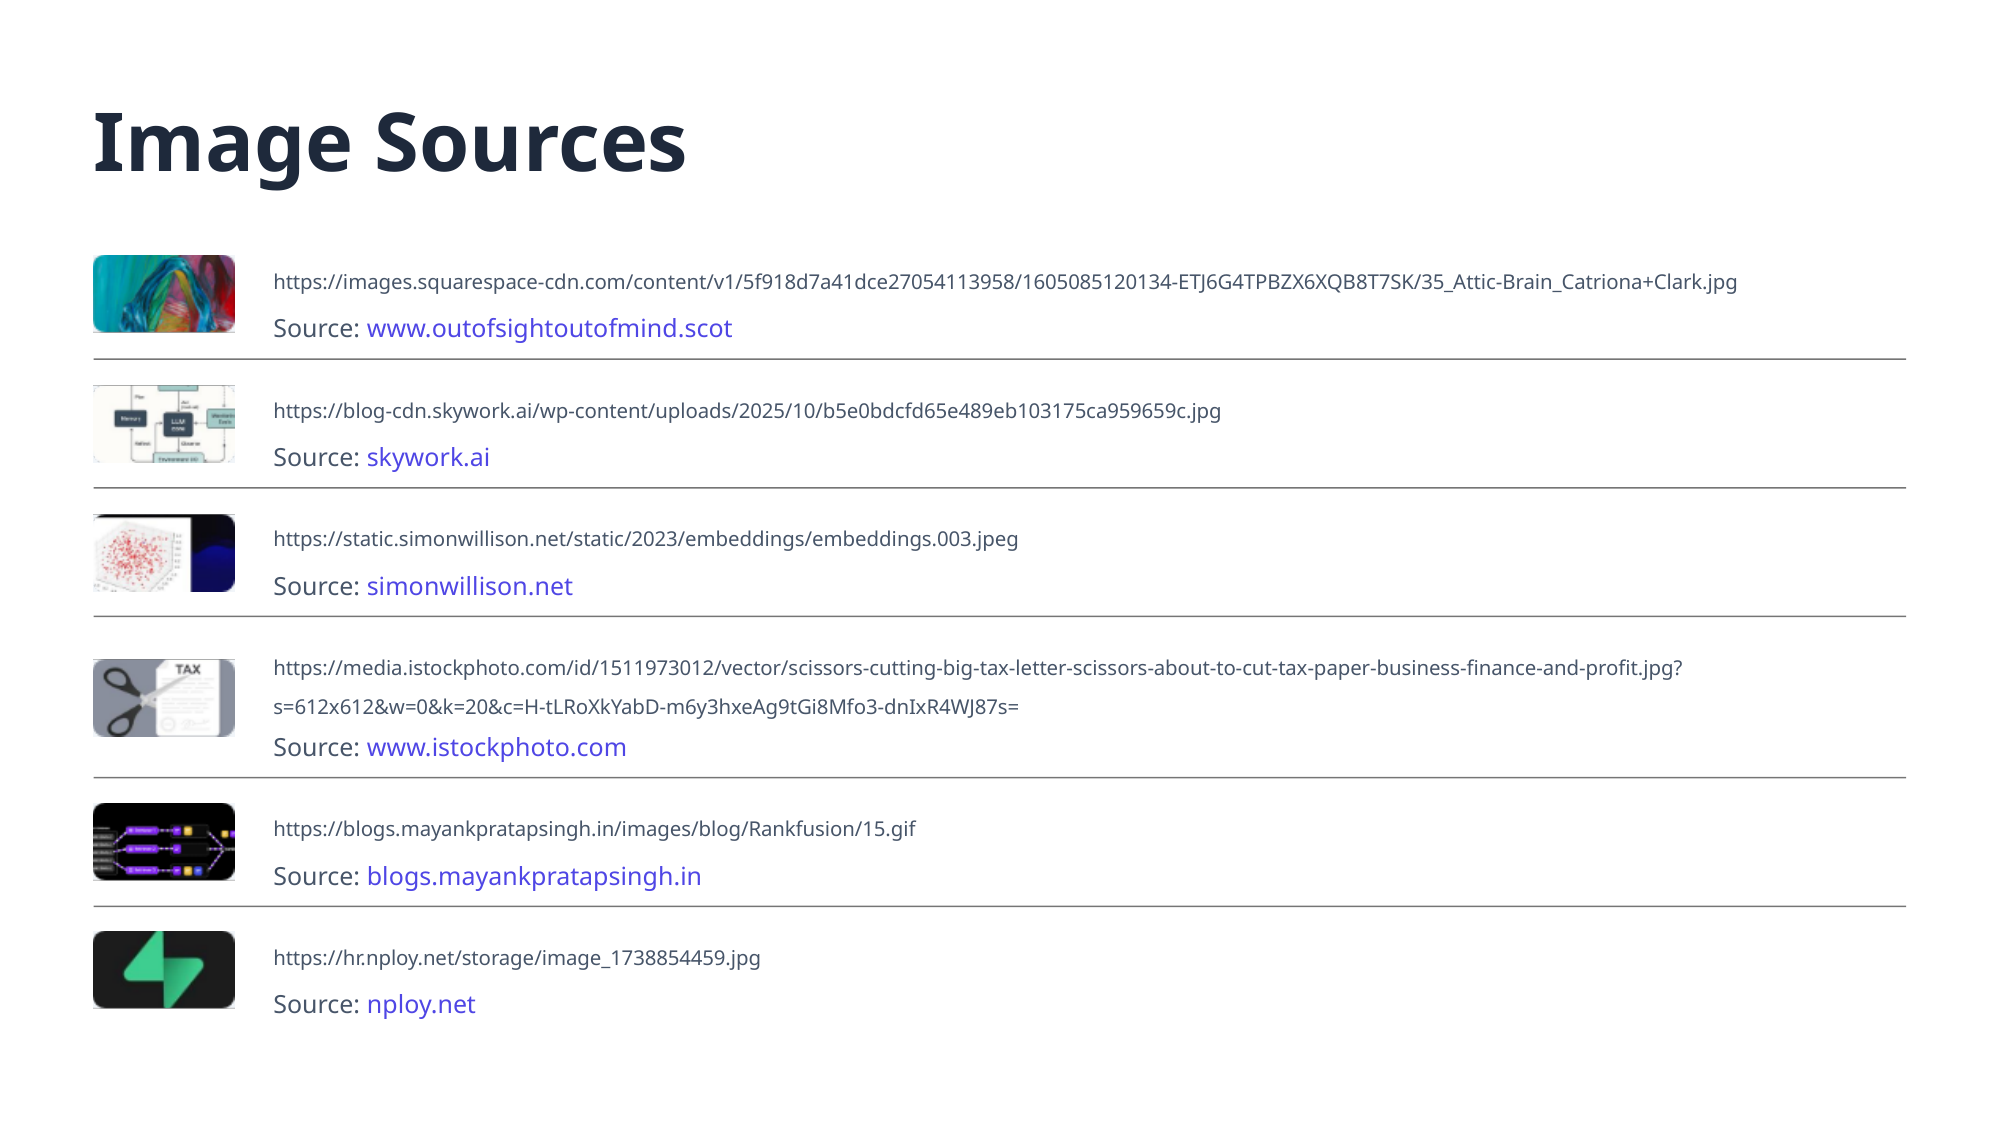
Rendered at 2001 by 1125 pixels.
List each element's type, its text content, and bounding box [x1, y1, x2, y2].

text_box https://blog-cdn.skywork.ai/wp-content/uploads/2025/10/b5e0bdcfd65e489eb103175ca959659c.jpg [273, 383, 1907, 423]
text_box Image Sources [93, 90, 1997, 188]
text_box https://static.simonwillison.net/static/2023/embeddings/embeddings.003.jpeg [273, 512, 1907, 551]
text_box Source: skywork.ai [273, 423, 1907, 472]
picture [93, 255, 235, 334]
text_box Source: nploy.net [273, 971, 1907, 1019]
picture [93, 657, 235, 737]
text_box https://media.istockphoto.com/id/1511973012/vector/scissors-cutting-big-tax-letter-scissors-about-to-cut-tax-paper-business-finance-and-profit.jpg?s=612x612&w=0&k=20&c=H-tLRoXkYabD-m6y3hxeAg9tGi8Mfo3-dnIxR4WJ87s= [273, 640, 1907, 713]
text_box https://images.squarespace-cdn.com/content/v1/5f918d7a41dce27054113958/1605085120134-ETJ6G4TPBZX6XQB8T7SK/35_Attic-Brain_Catriona+Clark.jpg [273, 254, 1907, 294]
picture [93, 931, 235, 1011]
picture [93, 384, 235, 463]
picture [93, 512, 235, 592]
text_box Source: www.outofsightoutofmind.scot [273, 294, 1907, 343]
picture [93, 802, 235, 882]
text_box Source: blogs.mayankpratapsingh.in [273, 842, 1907, 891]
text_box https://blogs.mayankpratapsingh.in/images/blog/Rankfusion/15.gif [273, 802, 1907, 841]
text_box Source: www.istockphoto.com [273, 713, 1907, 762]
text_box https://hr.nploy.net/storage/image_1738854459.jpg [273, 930, 1907, 970]
text_box Source: simonwillison.net [273, 552, 1907, 601]
